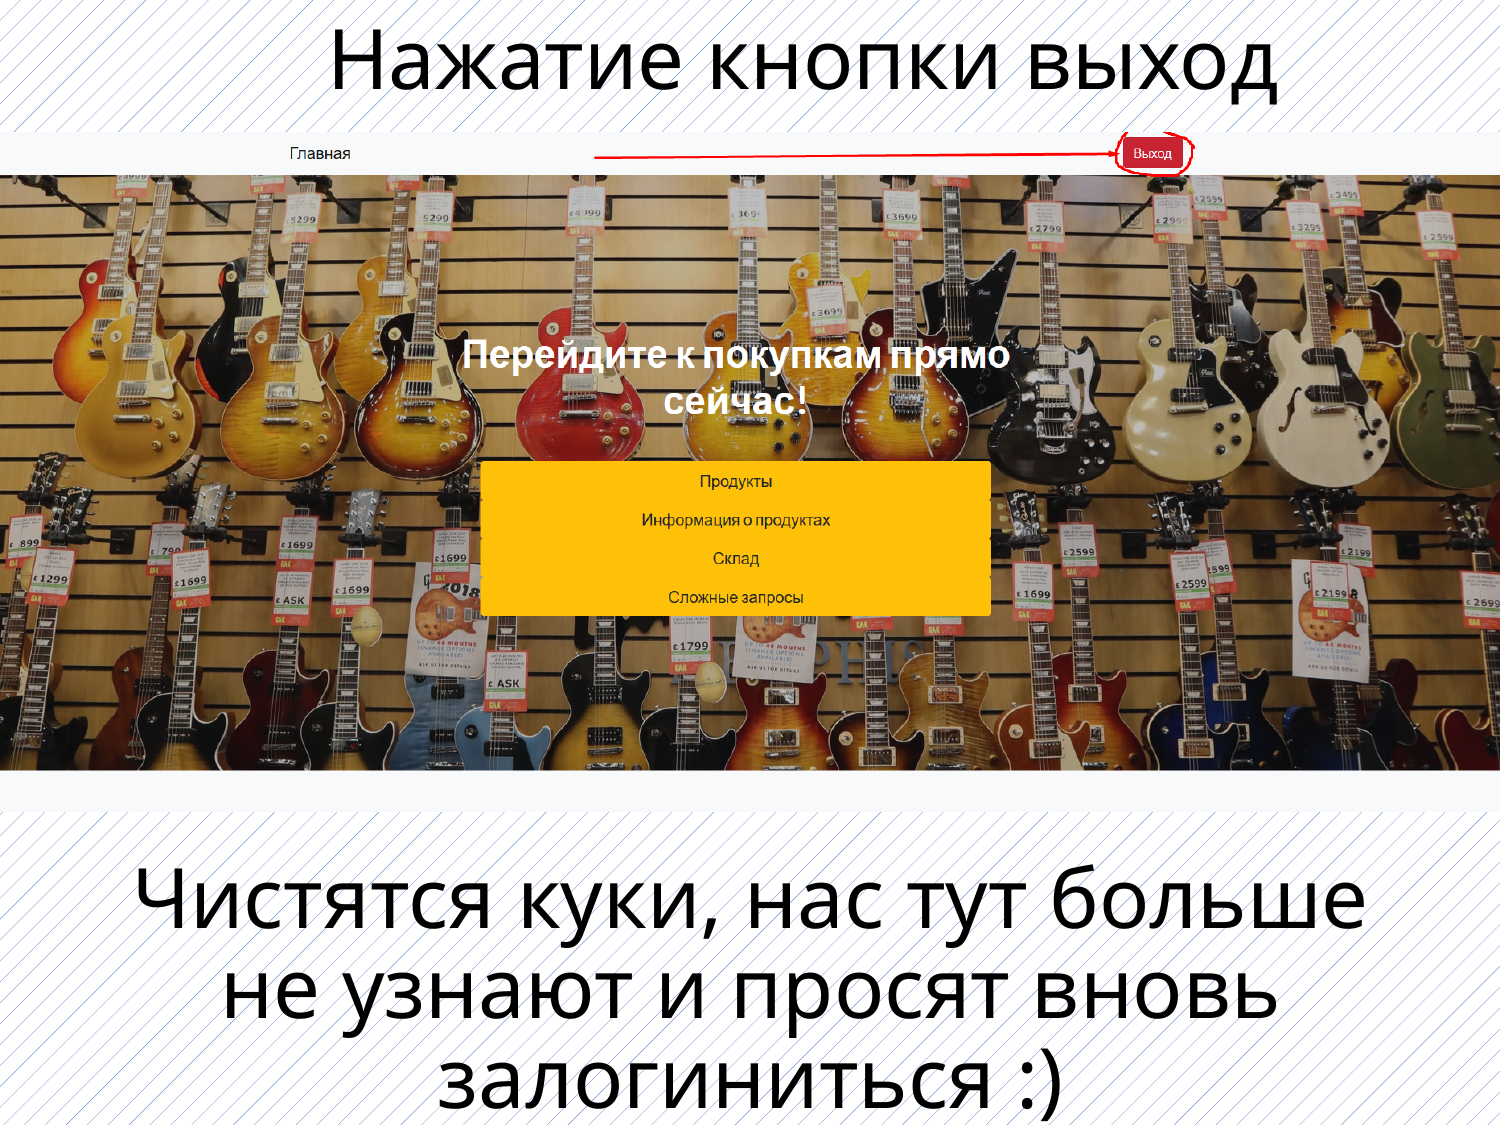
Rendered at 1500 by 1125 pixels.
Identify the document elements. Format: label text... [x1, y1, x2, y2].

title Нажатие кнопки выход [155, 0, 1450, 132]
text_box Чистятся куки, нас тут больше не узнают и просят вновь залогиниться :) [104, 836, 1398, 1125]
picture [0, 132, 1500, 812]
